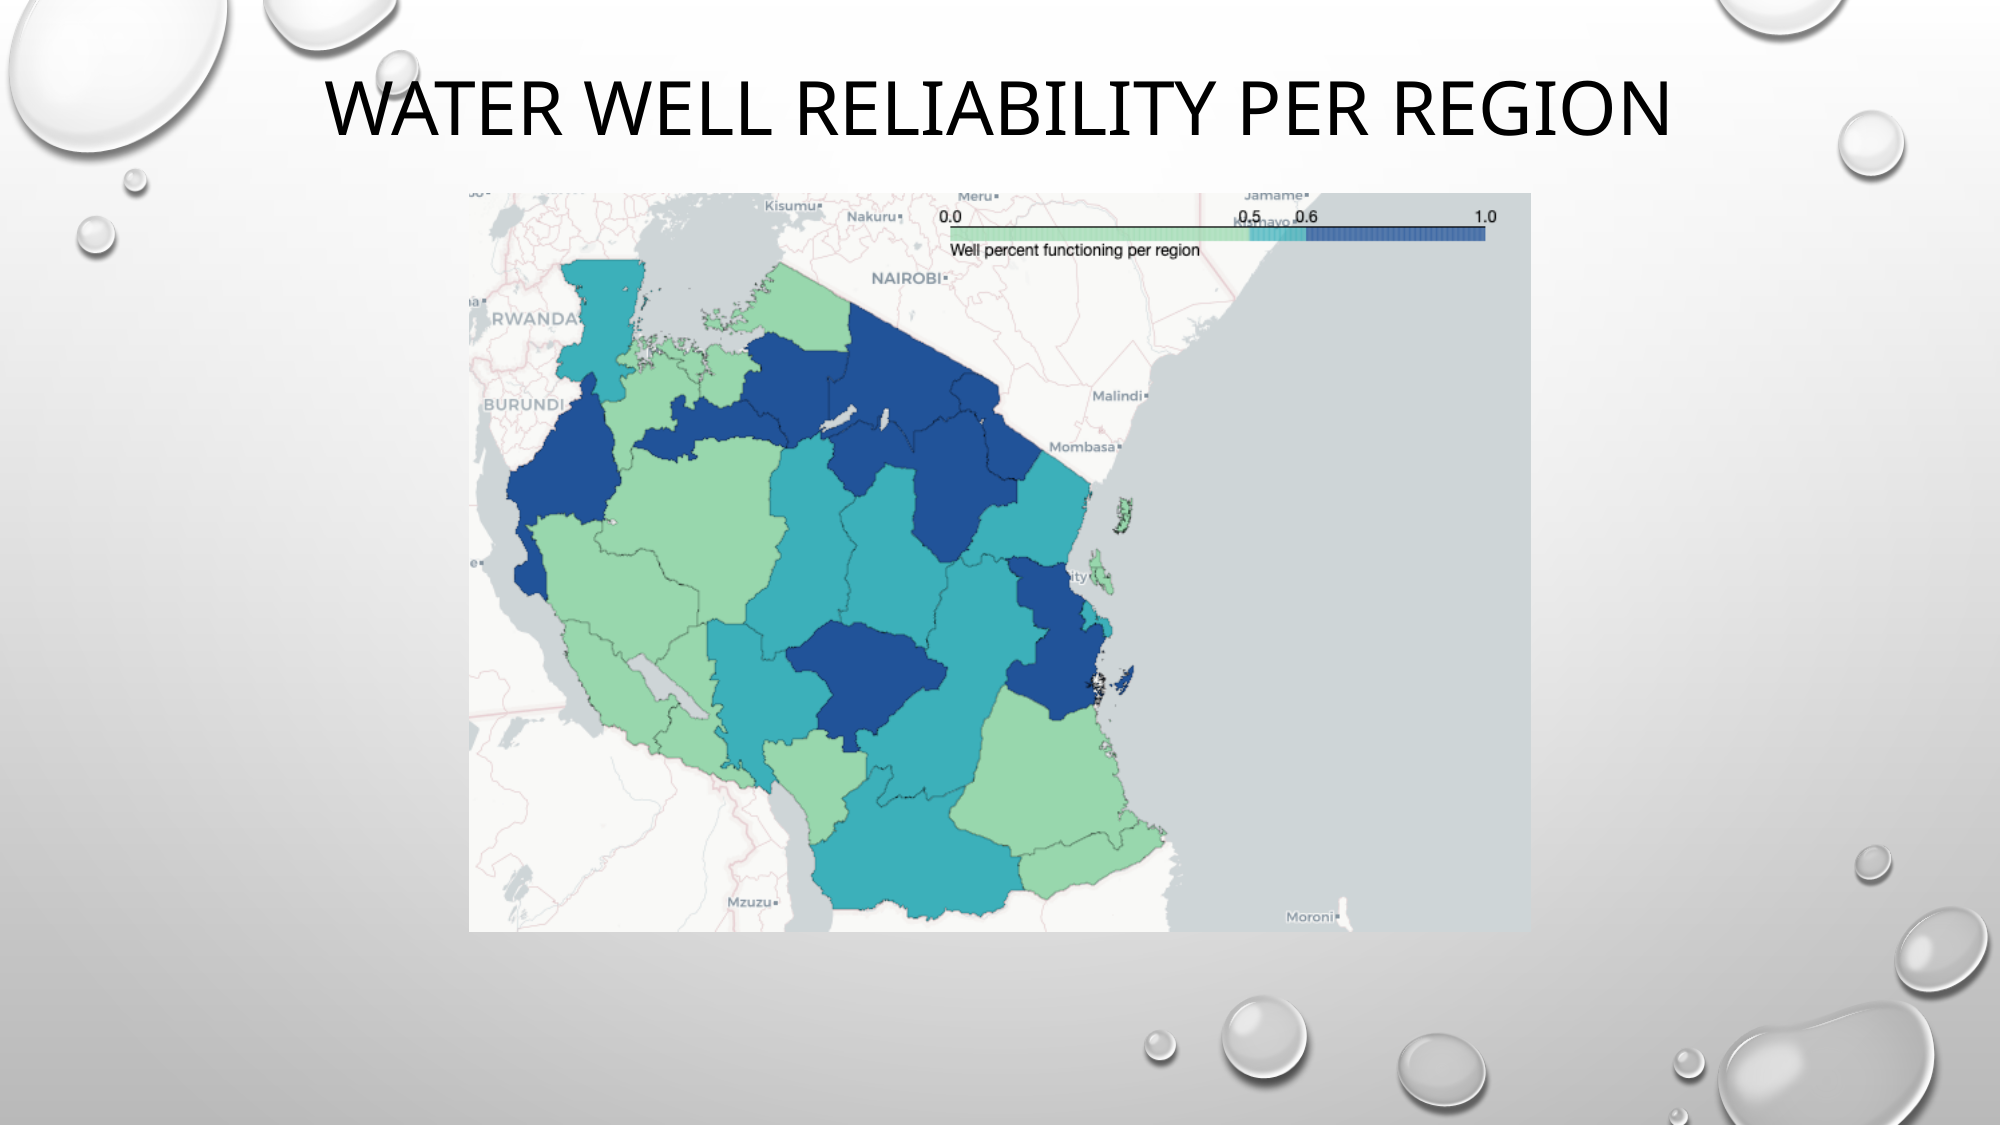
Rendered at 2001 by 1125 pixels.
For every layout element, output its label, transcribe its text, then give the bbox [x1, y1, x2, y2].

title Water well reliability per region [150, 42, 1850, 159]
picture [0, 0, 2000, 1125]
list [468, 193, 1531, 932]
